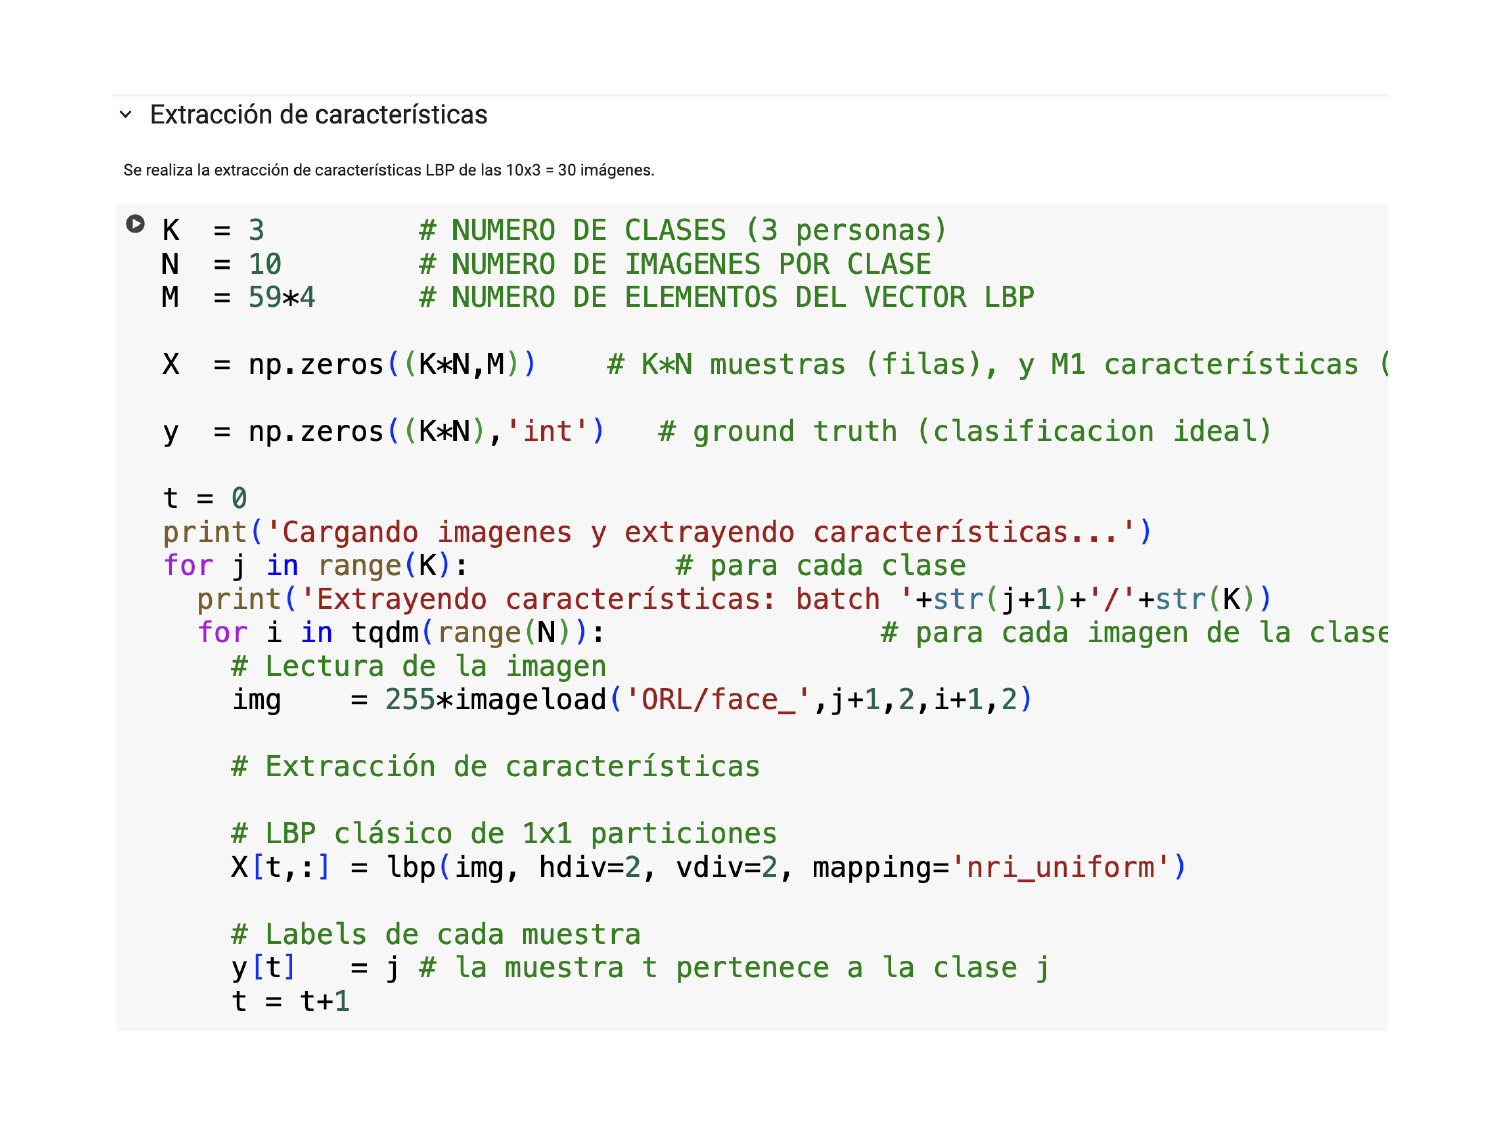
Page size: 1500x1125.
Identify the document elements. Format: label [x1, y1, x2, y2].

picture [112, 94, 1388, 1031]
